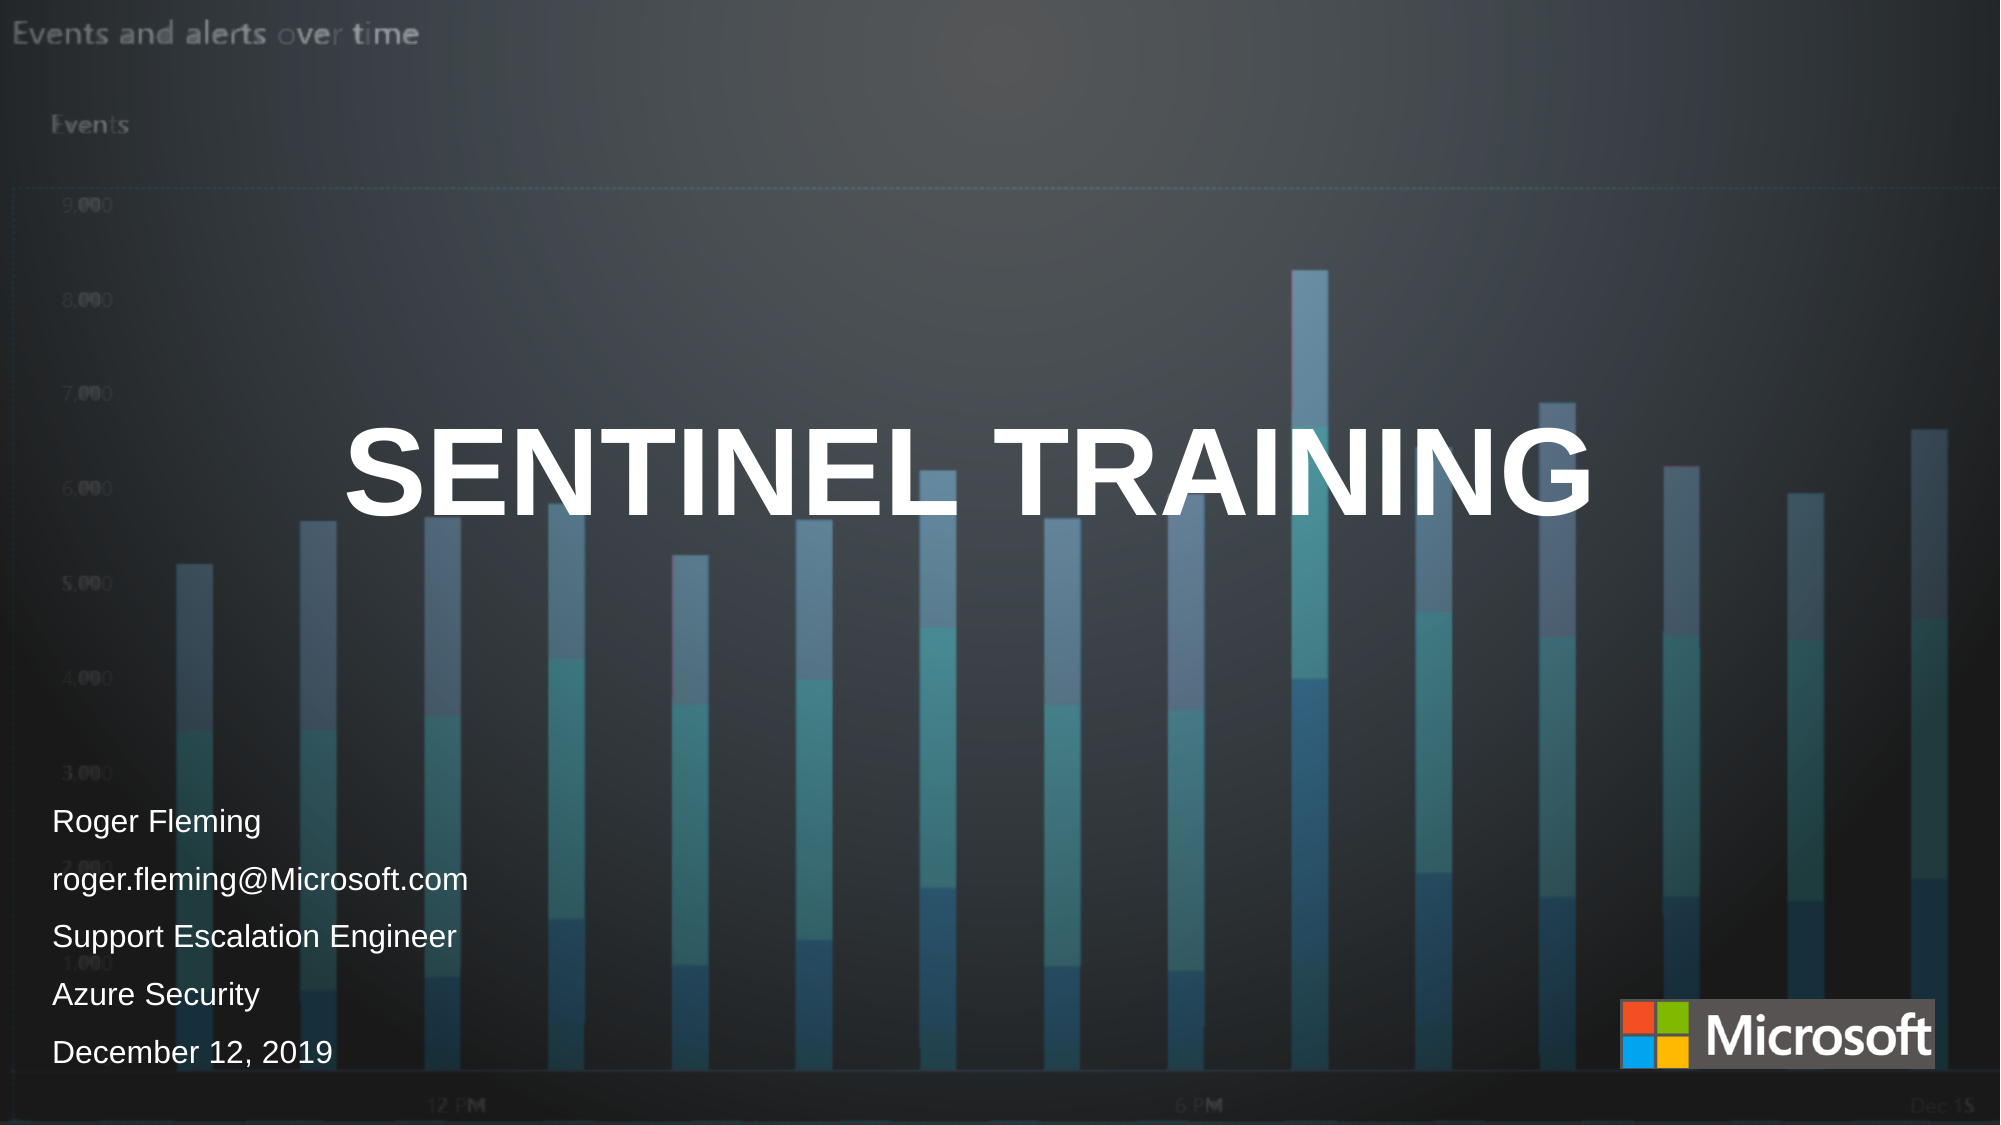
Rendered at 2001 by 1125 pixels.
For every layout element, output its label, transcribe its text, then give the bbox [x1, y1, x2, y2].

text_box Roger Fleming roger.fleming@Microsoft.com Support Escalation Engineer Azure Security December 12, 2019 [37, 474, 1736, 1081]
text_box [0, 0, 2000, 1125]
text_box Sentinel Training [121, 365, 1820, 584]
picture [1620, 998, 1936, 1069]
